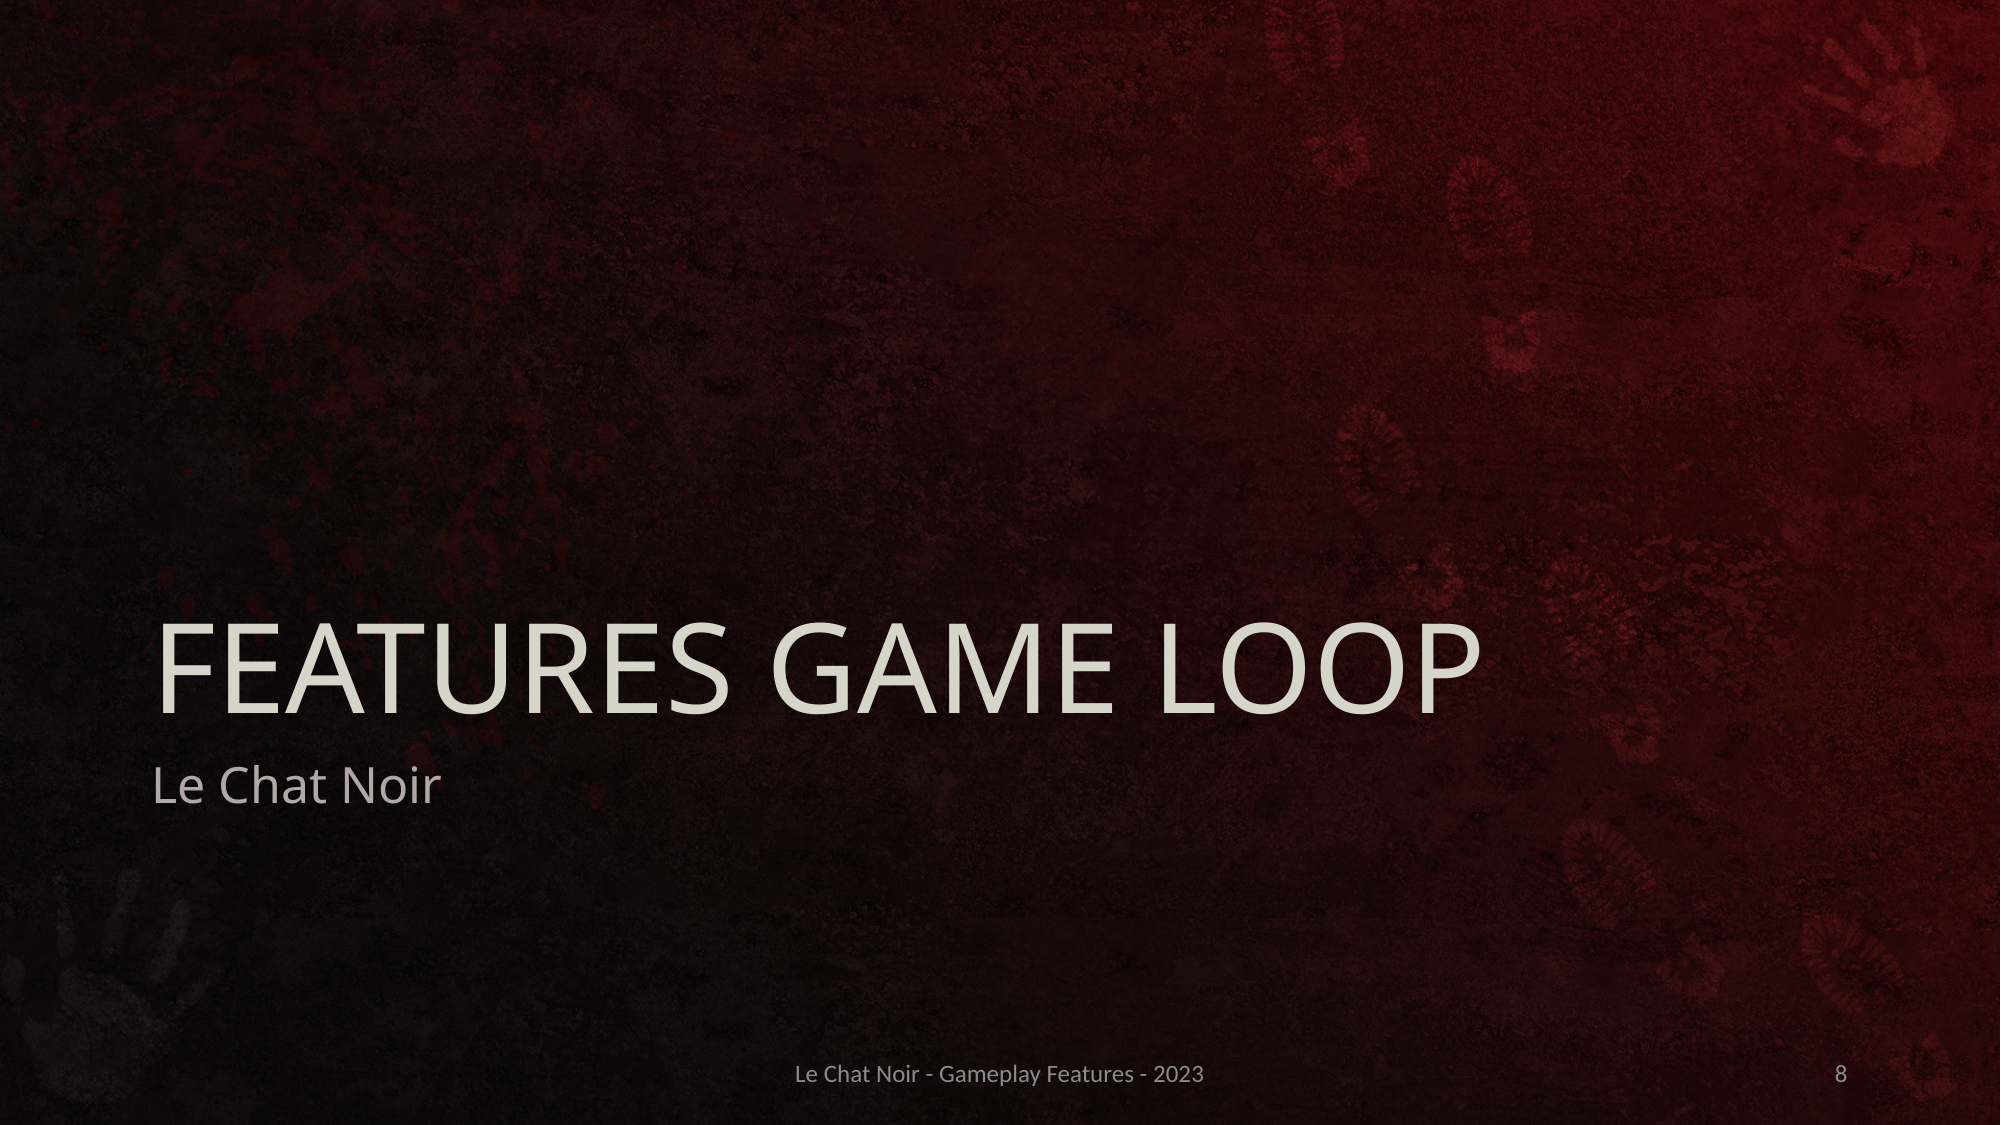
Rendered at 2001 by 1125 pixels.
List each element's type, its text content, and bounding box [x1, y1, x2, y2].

footer Le Chat Noir - Gameplay Features - 2023 [662, 1042, 1338, 1103]
list Le Chat Noir [136, 752, 1862, 999]
title FEATURES GAME LOOP [136, 280, 1862, 749]
picture [0, 0, 2000, 1125]
slide_number 8 [1412, 1042, 1863, 1103]
